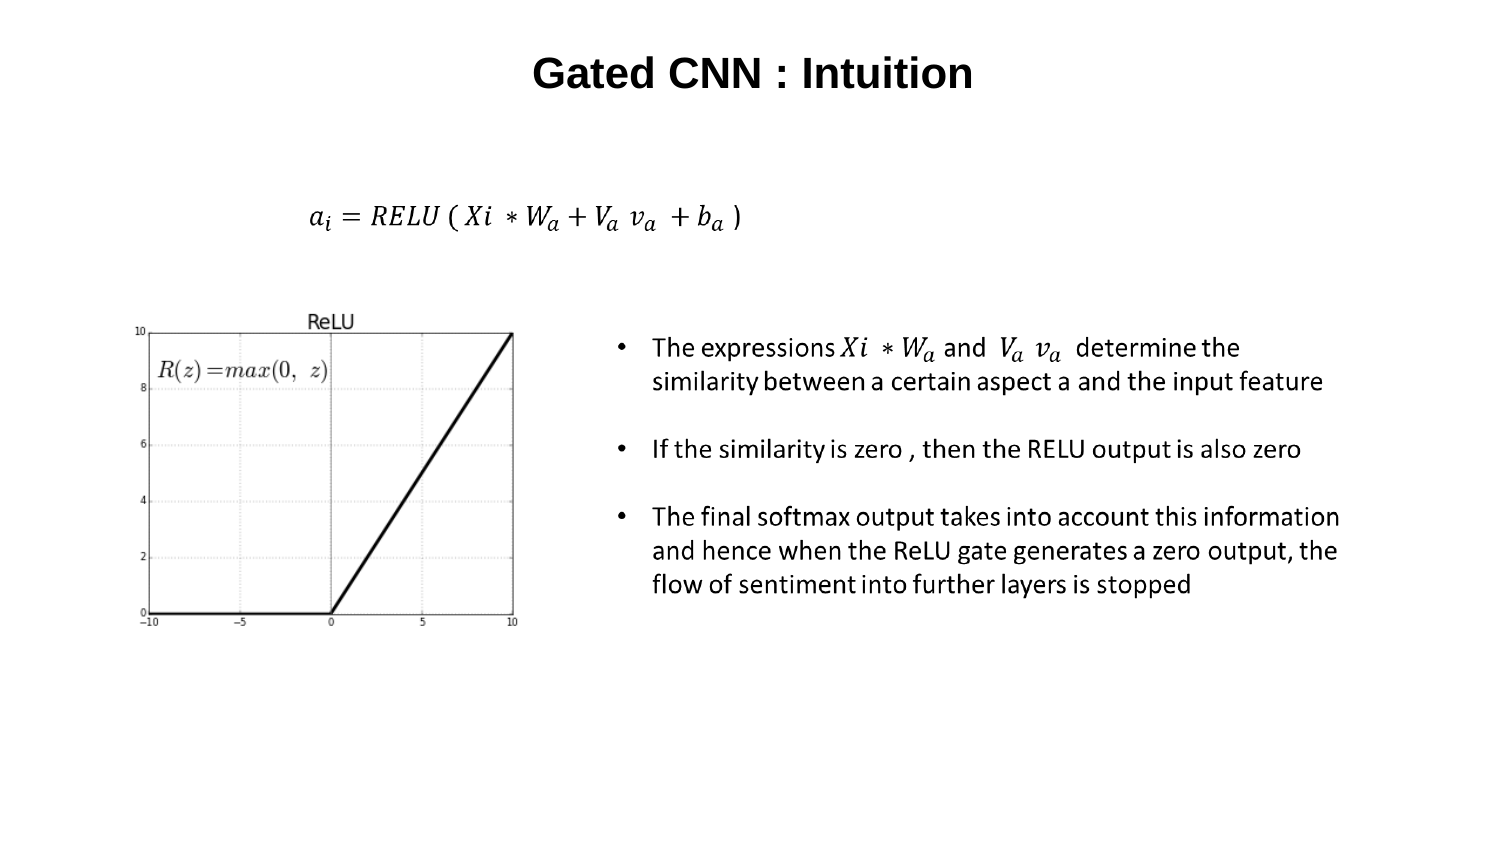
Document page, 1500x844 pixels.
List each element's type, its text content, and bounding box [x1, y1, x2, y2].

picture [109, 306, 529, 634]
text_box [308, 198, 1158, 267]
text_box [605, 324, 1355, 609]
text_box Gated CNN : Intuition [138, 10, 1369, 104]
